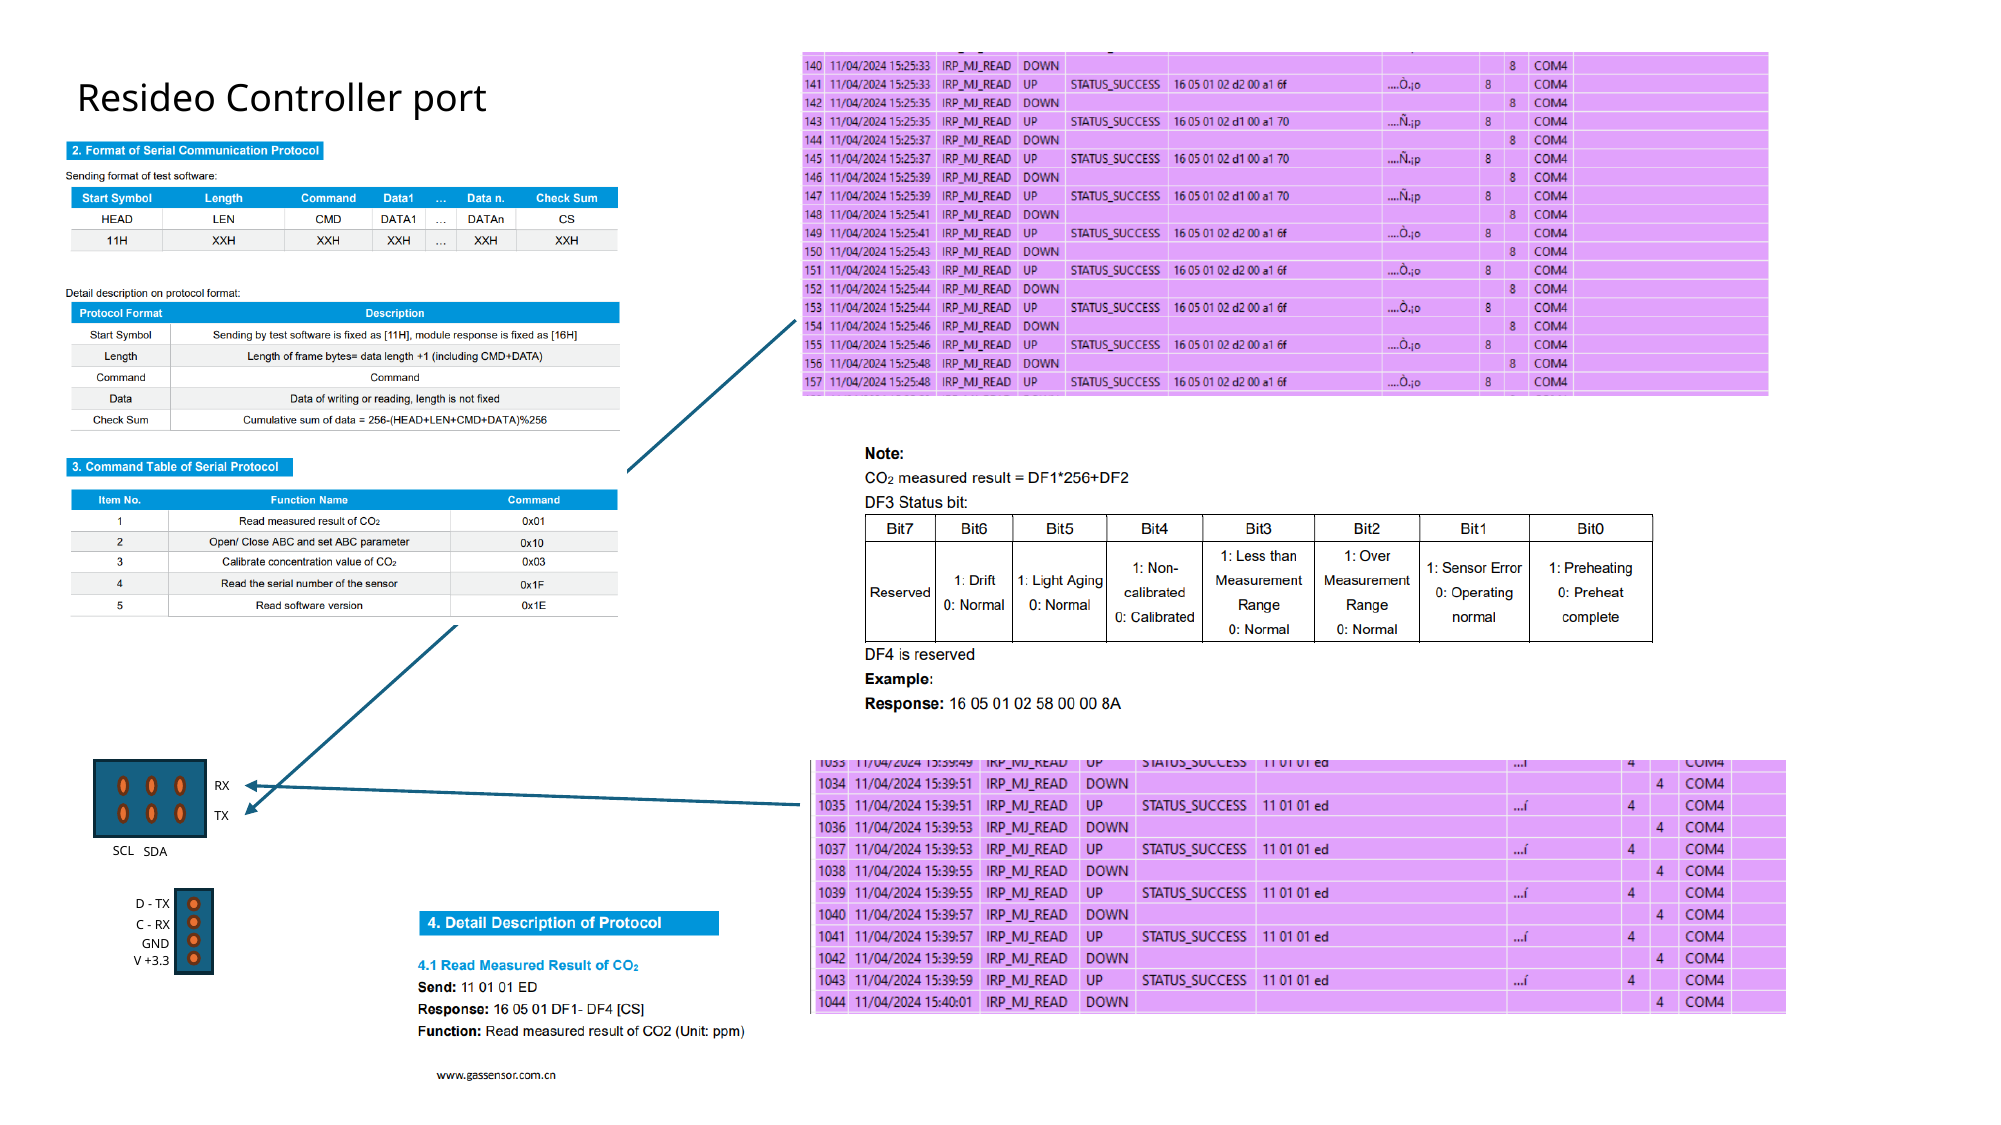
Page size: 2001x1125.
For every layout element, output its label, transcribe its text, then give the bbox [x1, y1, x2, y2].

picture [799, 52, 1770, 397]
picture [403, 909, 758, 1086]
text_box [797, 785, 801, 806]
picture [852, 443, 1658, 716]
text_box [244, 319, 797, 816]
text_box RX [213, 770, 244, 800]
picture [59, 136, 627, 626]
picture [809, 759, 1787, 1014]
text_box TX [213, 800, 245, 831]
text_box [94, 759, 213, 974]
text_box Resideo Controller port [62, 66, 503, 127]
